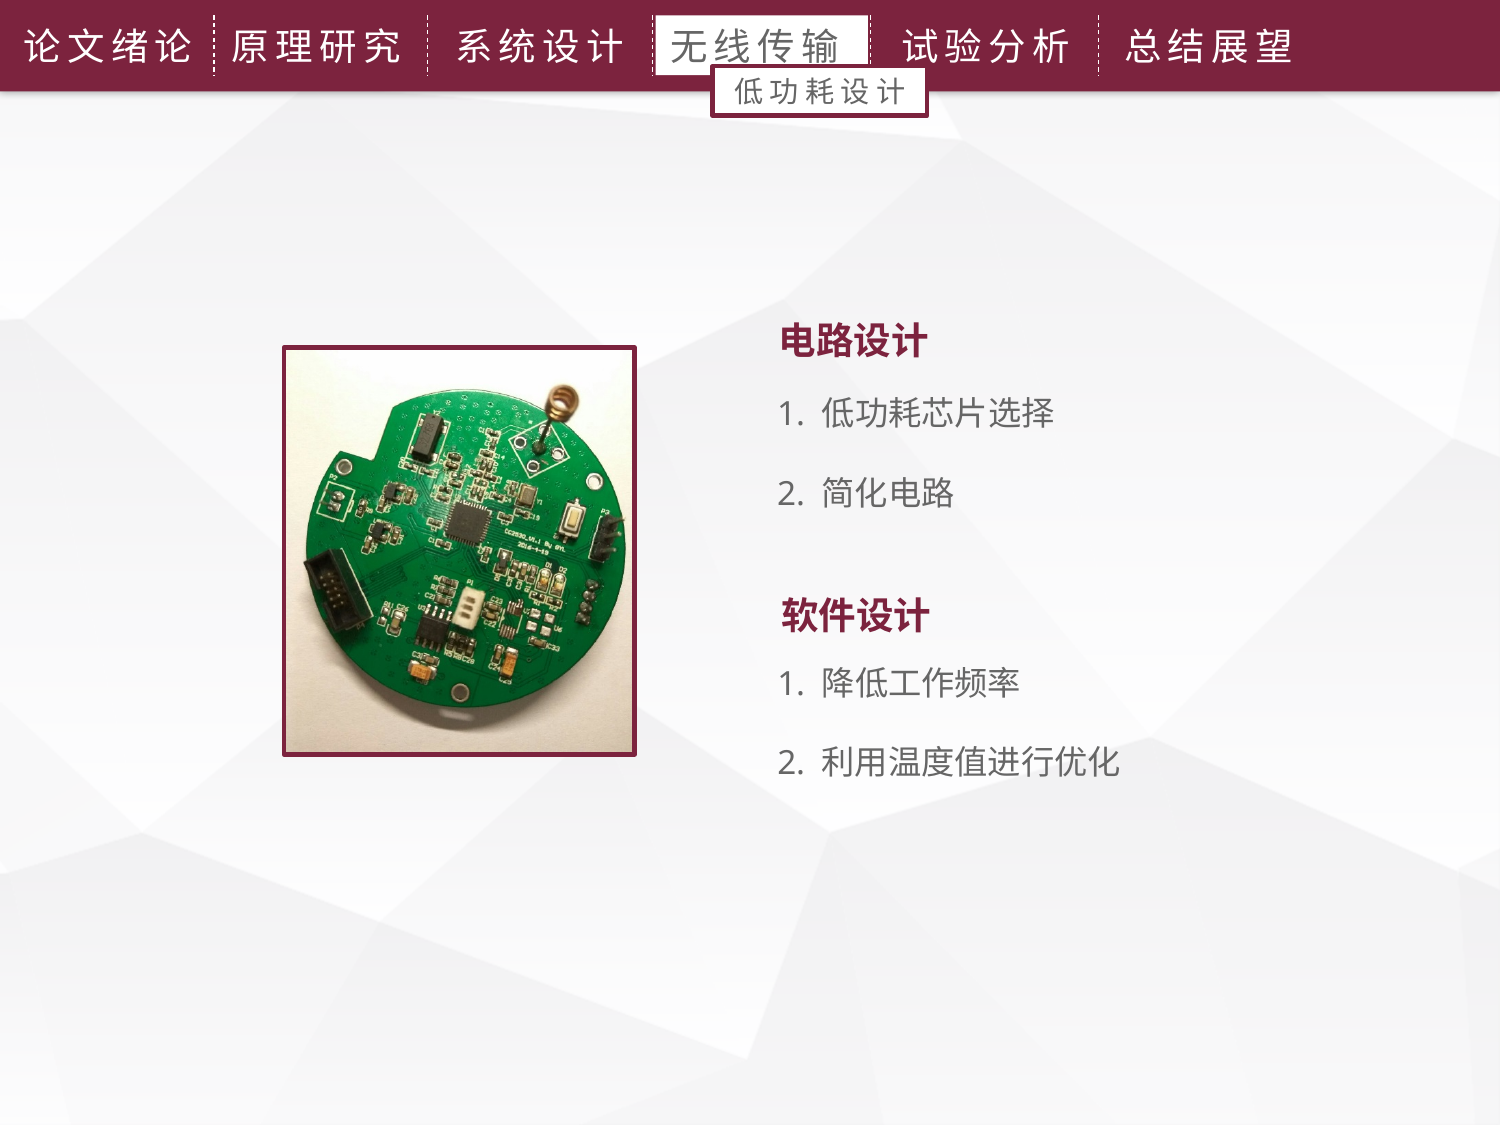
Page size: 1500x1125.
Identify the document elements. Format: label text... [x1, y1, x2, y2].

text_box 试验分析 [886, 15, 1098, 76]
text_box 软件设计 [761, 584, 951, 645]
text_box 1. 低功耗芯片选择 2. 简化电路 [762, 385, 1072, 520]
text_box 原理研究 [217, 15, 427, 76]
text_box 无线传输 [655, 15, 868, 76]
picture [0, 92, 1500, 1125]
text_box 低功耗设计 [712, 66, 927, 116]
text_box 电路设计 [759, 309, 949, 370]
text_box 论文绪论 [8, 15, 213, 76]
text_box 总结展望 [1109, 15, 1322, 76]
text_box 系统设计 [440, 15, 652, 76]
text_box 1. 降低工作频率 2. 利用温度值进行优化 [762, 654, 1160, 789]
text_box [0, 0, 1500, 92]
